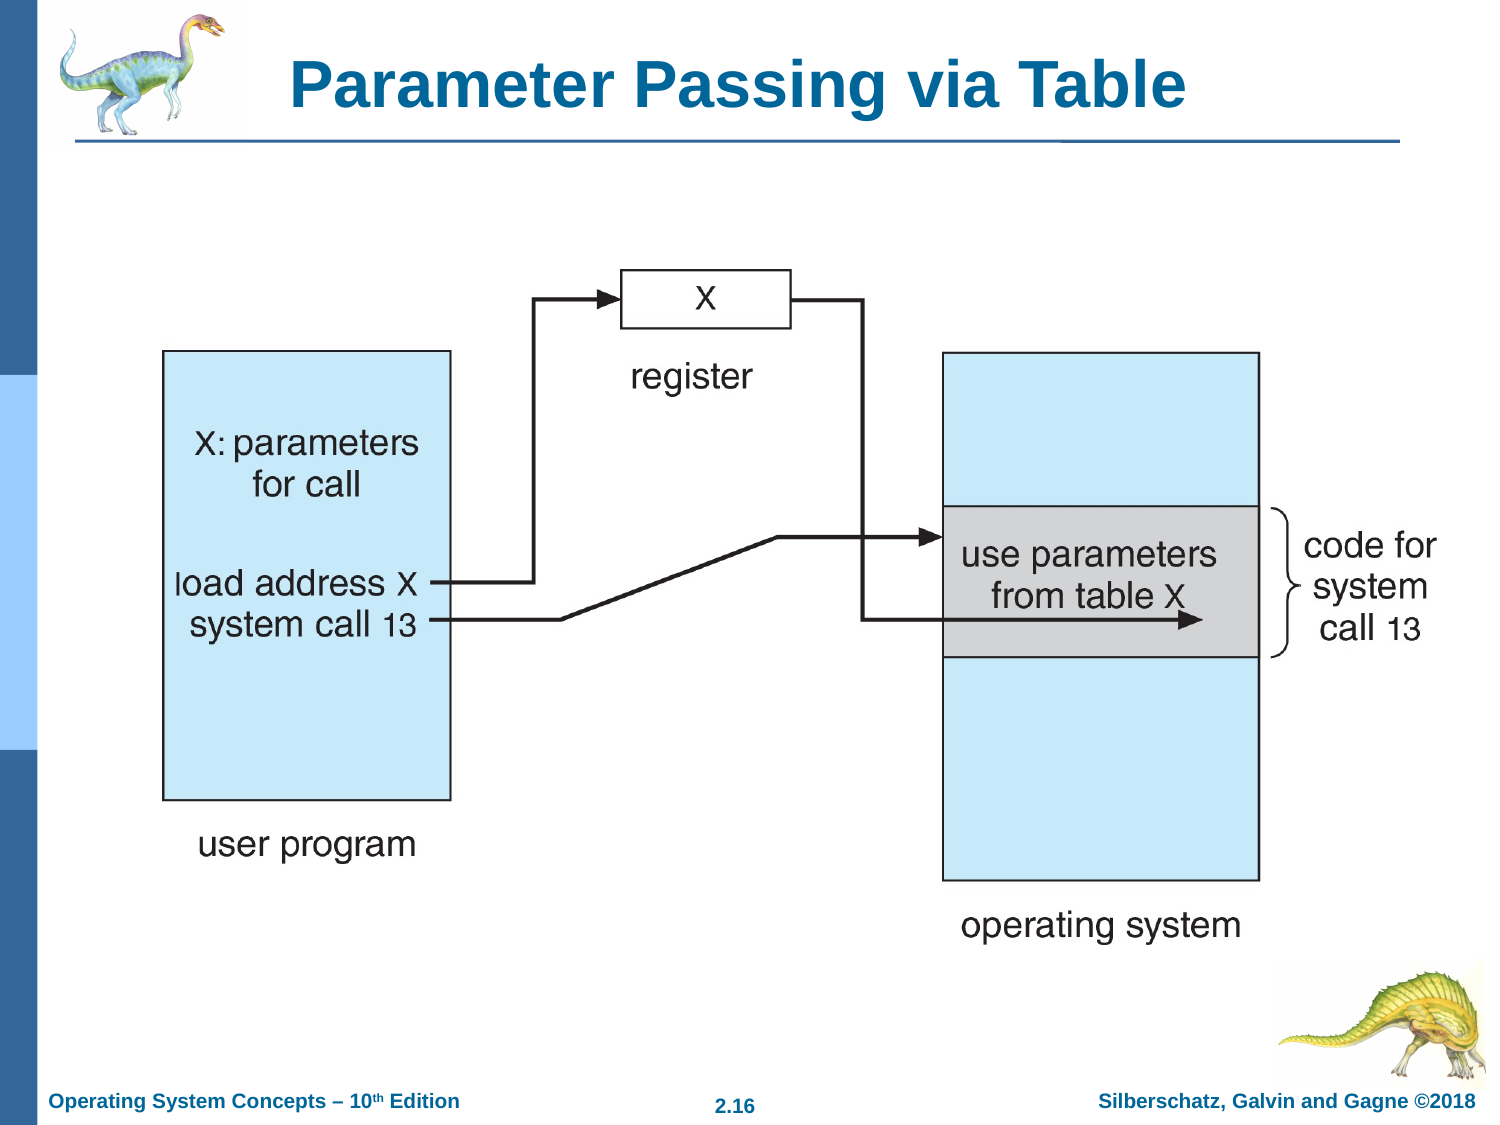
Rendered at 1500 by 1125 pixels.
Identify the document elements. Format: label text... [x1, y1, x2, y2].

picture [46, 0, 243, 149]
picture [161, 269, 1448, 945]
title Parameter Passing via Table [75, 34, 1403, 129]
picture [1275, 959, 1486, 1090]
